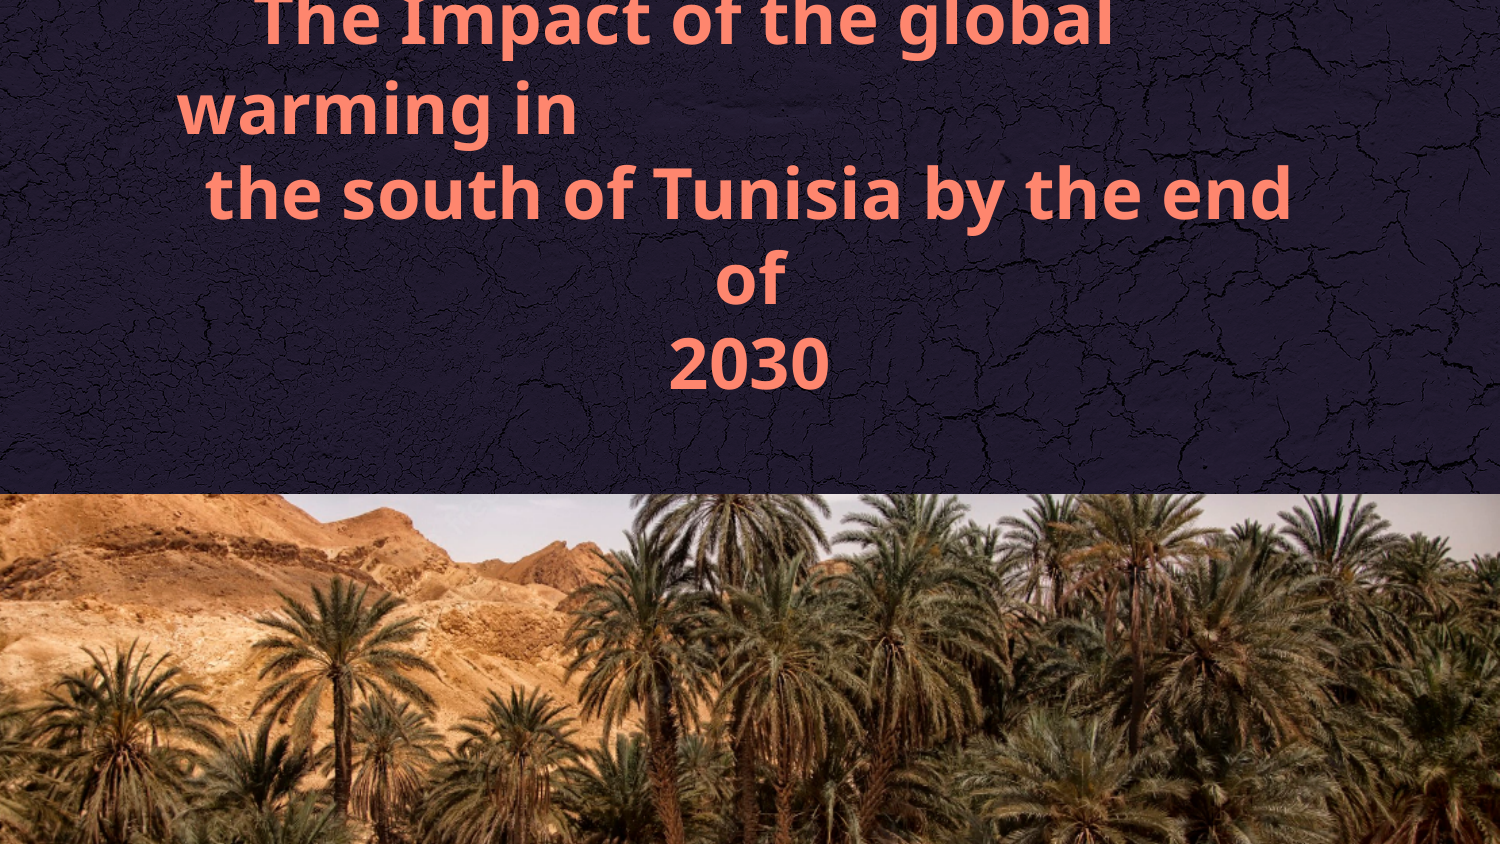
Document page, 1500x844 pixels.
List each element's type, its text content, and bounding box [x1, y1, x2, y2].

picture [0, 0, 1500, 844]
title The Impact of the global warming in the south of Tunisia by the end of 2030 [161, 77, 1339, 419]
